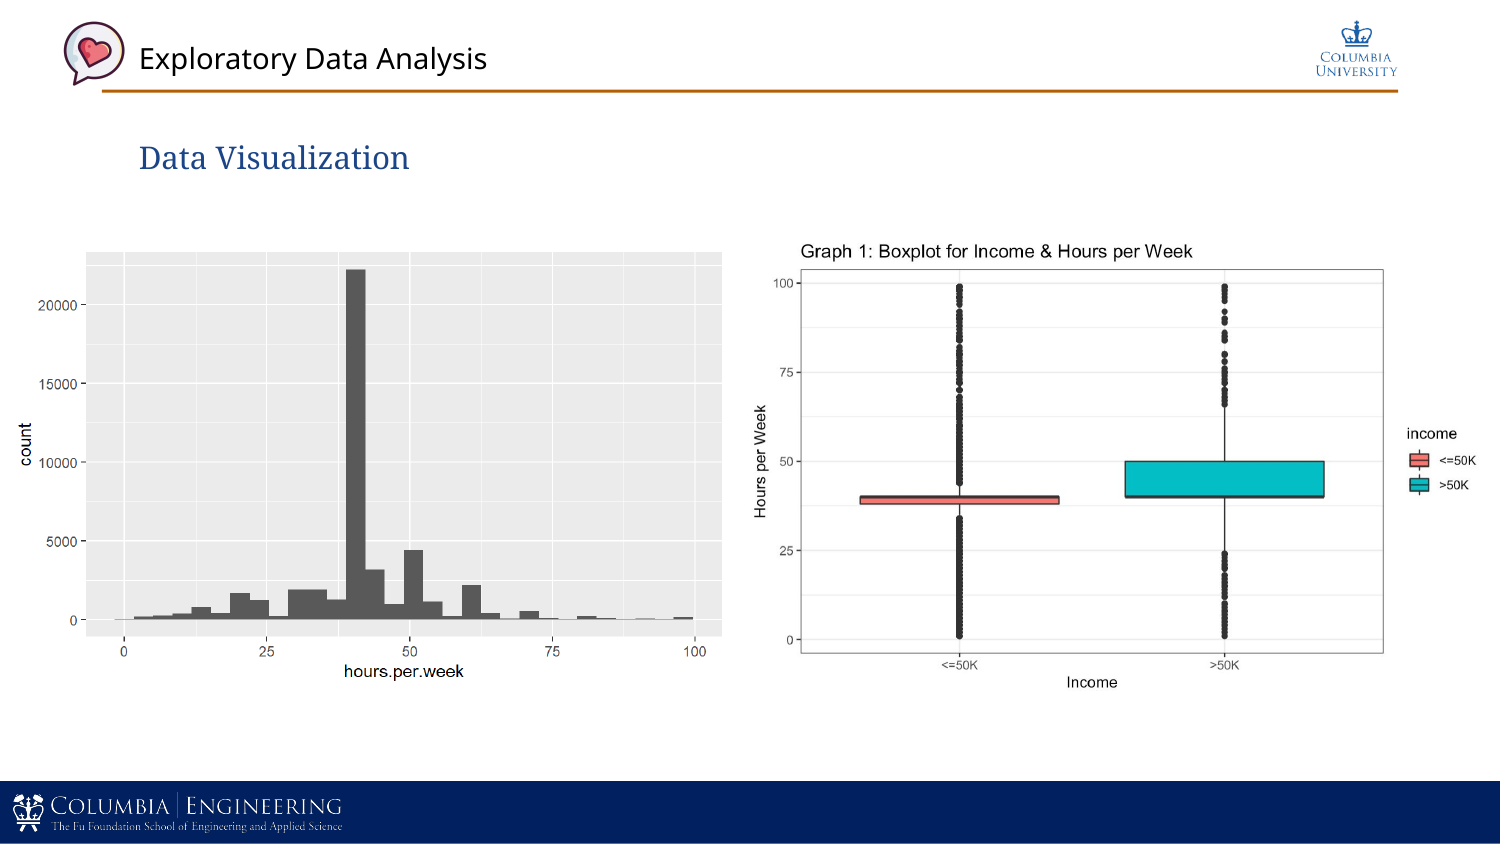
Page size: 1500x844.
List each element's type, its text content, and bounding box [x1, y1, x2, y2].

picture [742, 234, 1500, 699]
picture [1313, 14, 1399, 92]
picture [55, 18, 130, 88]
picture [8, 243, 731, 690]
text_box Data Visualization [123, 123, 816, 191]
text_box Exploratory Data Analysis [134, 25, 565, 90]
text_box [0, 780, 1500, 844]
